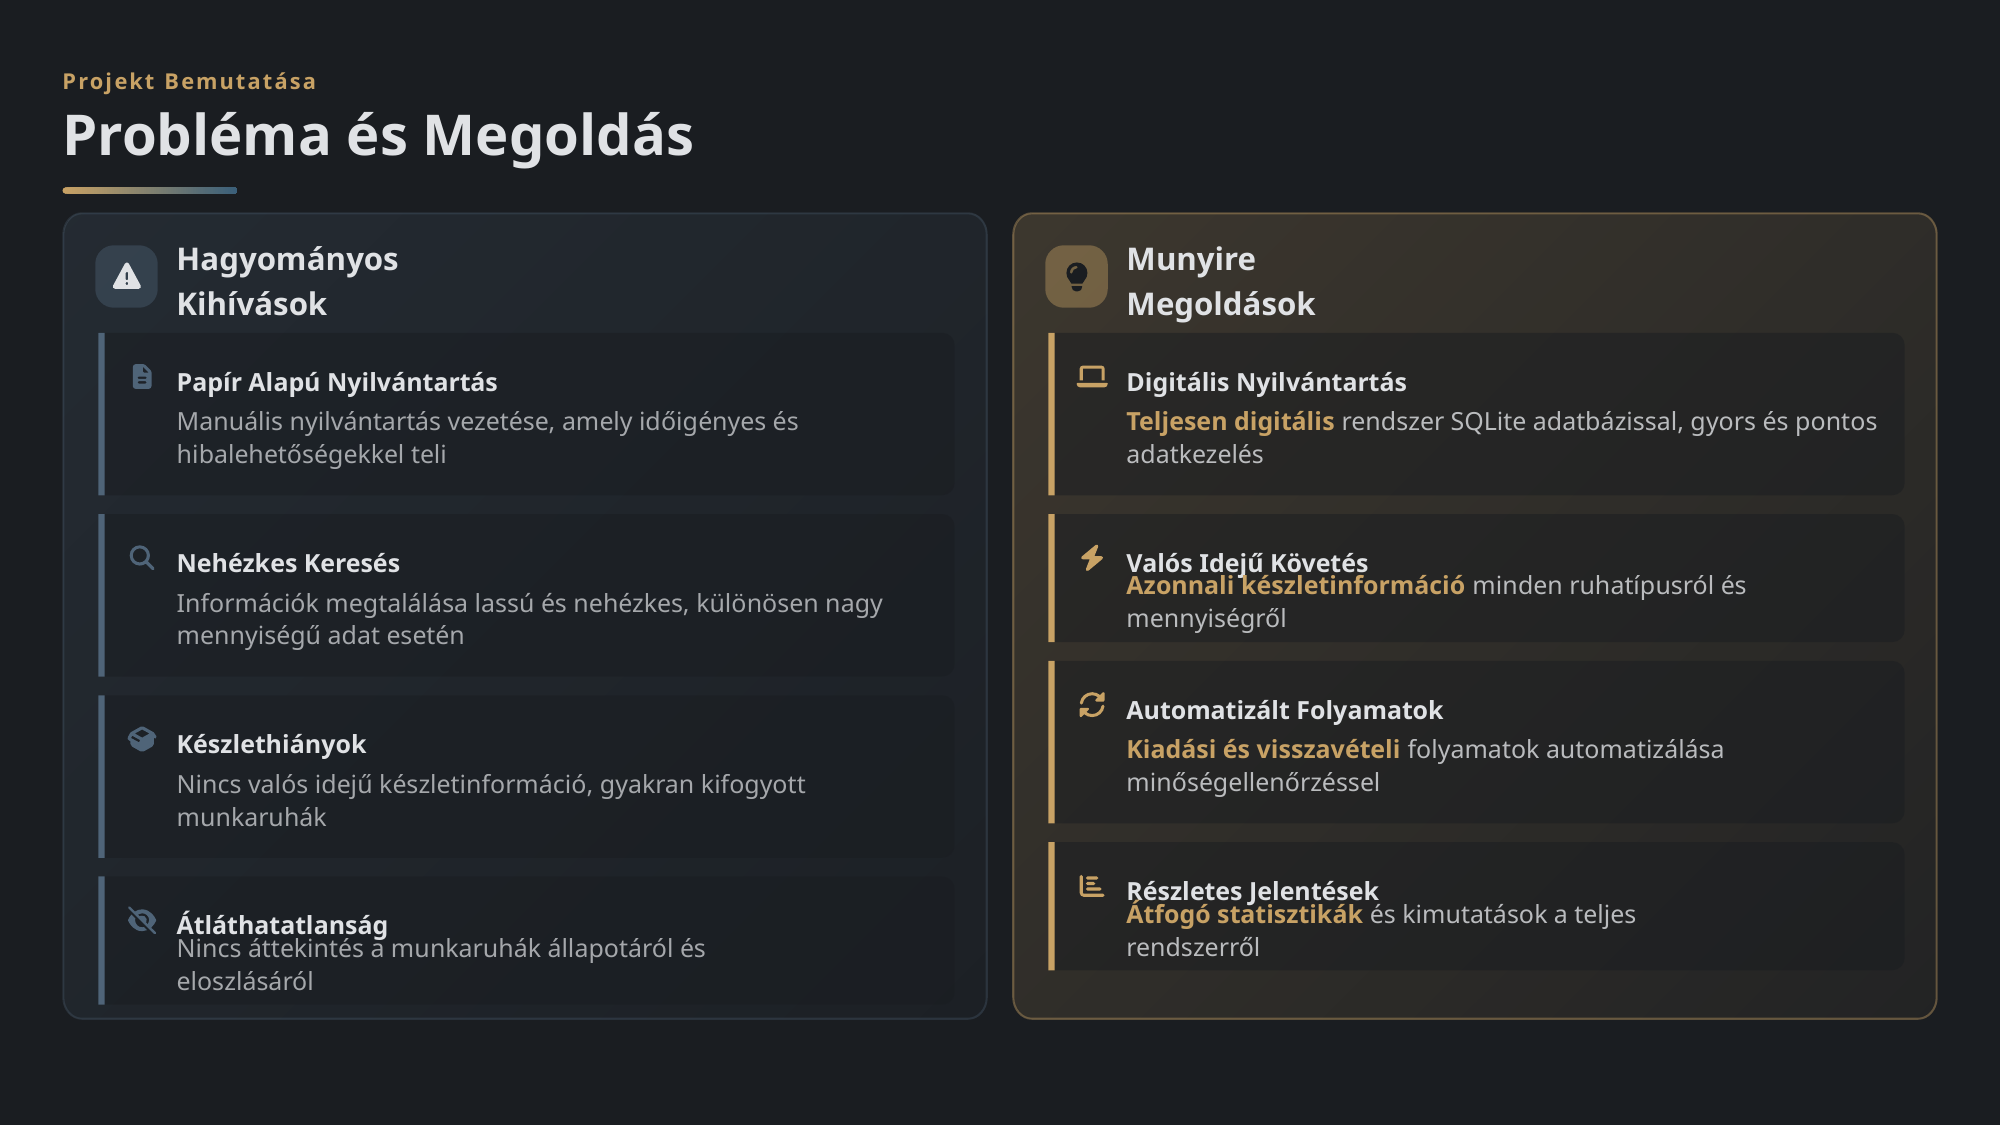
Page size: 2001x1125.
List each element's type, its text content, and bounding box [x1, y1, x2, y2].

text_box Digitális Nyilvántartás [1126, 357, 1893, 396]
text_box [1048, 332, 1055, 496]
text_box [1048, 842, 1055, 971]
text_box [113, 262, 141, 289]
text_box [1055, 514, 1905, 643]
text_box [1066, 262, 1088, 284]
text_box [105, 514, 955, 677]
text_box [1081, 544, 1103, 571]
text_box Hagyományos Kihívások [176, 254, 538, 299]
text_box [128, 906, 157, 934]
text_box Automatizált Folyamatok [1126, 685, 1893, 724]
text_box [1048, 514, 1055, 643]
text_box Készlethiányok [176, 720, 943, 758]
text_box [98, 876, 105, 1005]
text_box Teljesen digitális rendszer SQLite adatbázissal, gyors és pontos adatkezelés [1126, 401, 1893, 471]
text_box [1013, 213, 1937, 1019]
text_box Azonnali készletinformáció minden ruhatípusról és mennyiségről [1126, 582, 1875, 618]
text_box Valós Idejű Követés [1126, 539, 1875, 577]
text_box [1079, 874, 1105, 897]
text_box [127, 726, 157, 752]
text_box [98, 514, 105, 677]
text_box Nincs valós idejű készletinformáció, gyakran kifogyott munkaruhák [176, 763, 943, 833]
text_box Manuális nyilvántartás vezetése, amely időigényes és hibalehetőségekkel teli [176, 401, 943, 471]
text_box [1055, 332, 1905, 496]
text_box [132, 364, 152, 389]
text_box [105, 332, 955, 496]
text_box Projekt Bemutatása [62, 62, 1949, 94]
text_box Átláthatatlanság [176, 901, 841, 939]
text_box [1079, 704, 1105, 718]
text_box [63, 213, 987, 1019]
text_box Átfogó statisztikák és kimutatások a teljes rendszerről [1126, 910, 1752, 946]
text_box Papír Alapú Nyilvántartás [176, 357, 943, 396]
text_box [1071, 286, 1083, 292]
text_box Információk megtalálása lassú és nehézkes, különösen nagy mennyiségű adat esetén [176, 582, 943, 652]
text_box [1055, 660, 1905, 824]
text_box [105, 876, 955, 1005]
text_box [1048, 660, 1055, 824]
text_box [1079, 365, 1105, 381]
text_box Probléma és Megoldás [62, 106, 1966, 169]
text_box [129, 545, 155, 570]
text_box [1076, 382, 1108, 388]
text_box [1055, 842, 1905, 971]
text_box [1045, 245, 1108, 308]
text_box [98, 695, 105, 858]
text_box [95, 245, 158, 308]
text_box [98, 332, 105, 496]
text_box Nehézkes Keresés [176, 539, 943, 577]
text_box Részletes Jelentések [1126, 867, 1752, 905]
text_box [62, 187, 238, 194]
text_box Nincs áttekintés a munkaruhák állapotáról és eloszlásáról [176, 945, 841, 980]
text_box [1079, 692, 1105, 705]
text_box Munyire Megoldások [1126, 254, 1439, 299]
text_box Kiadási és visszavételi folyamatok automatizálása minőségellenőrzéssel [1126, 729, 1893, 799]
text_box [105, 695, 955, 858]
